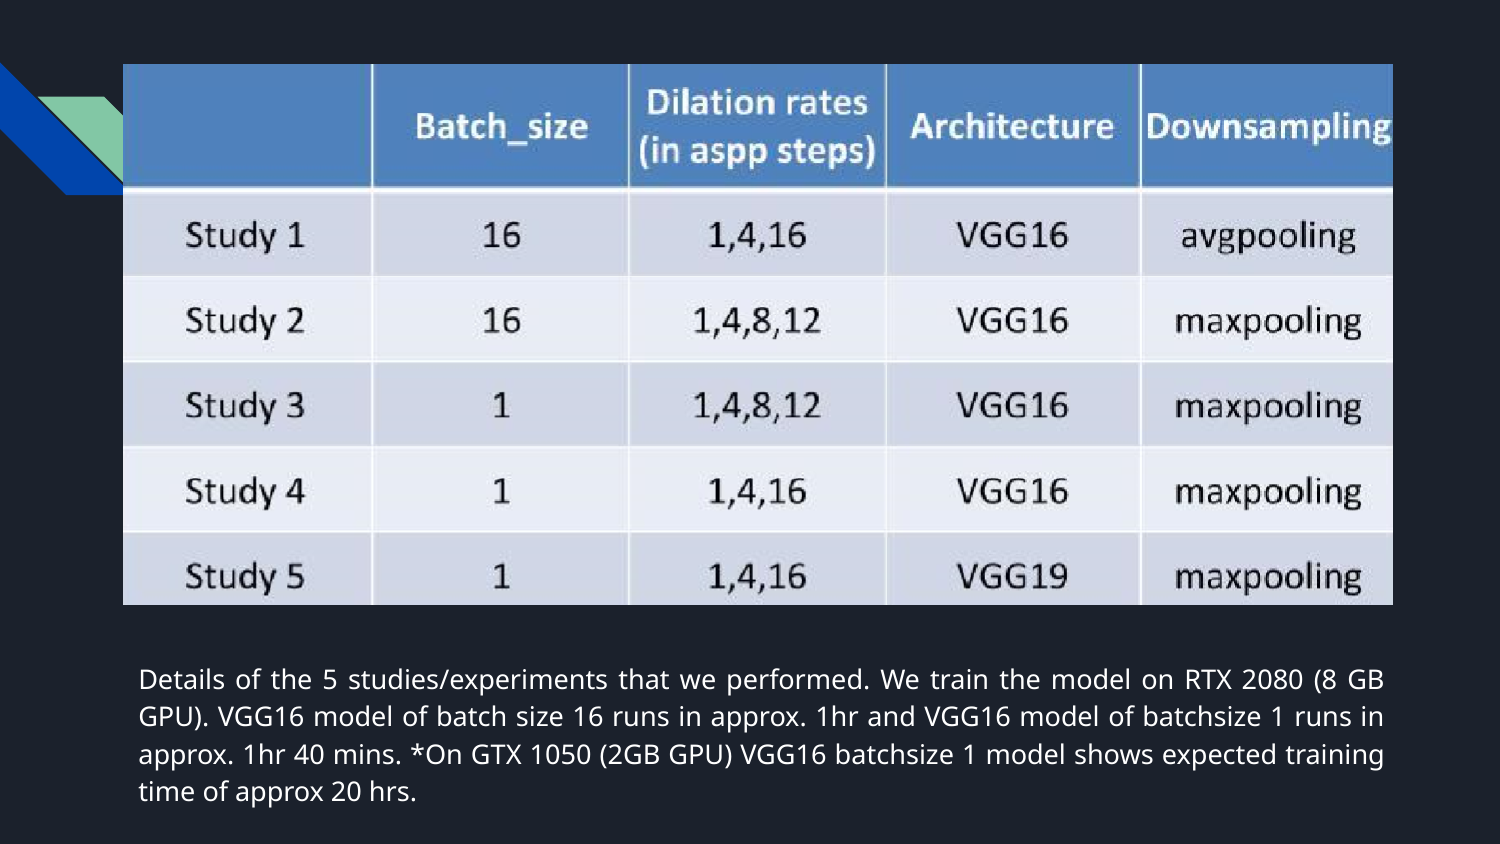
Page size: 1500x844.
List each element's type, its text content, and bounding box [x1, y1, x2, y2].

picture [123, 64, 1393, 605]
list Details of the 5 studies/experiments that we performed. We train the model on RTX 2080 (8 GB GPU). VGG16 model of batch size 16 runs in approx. 1hr and VGG16 model of batchsize 1 runs in approx. 1hr 40 mins. *On GTX 1050 (2GB GPU) VGG16 batchsize 1 model shows expected training time of approx 20 hrs. [123, 642, 1400, 774]
